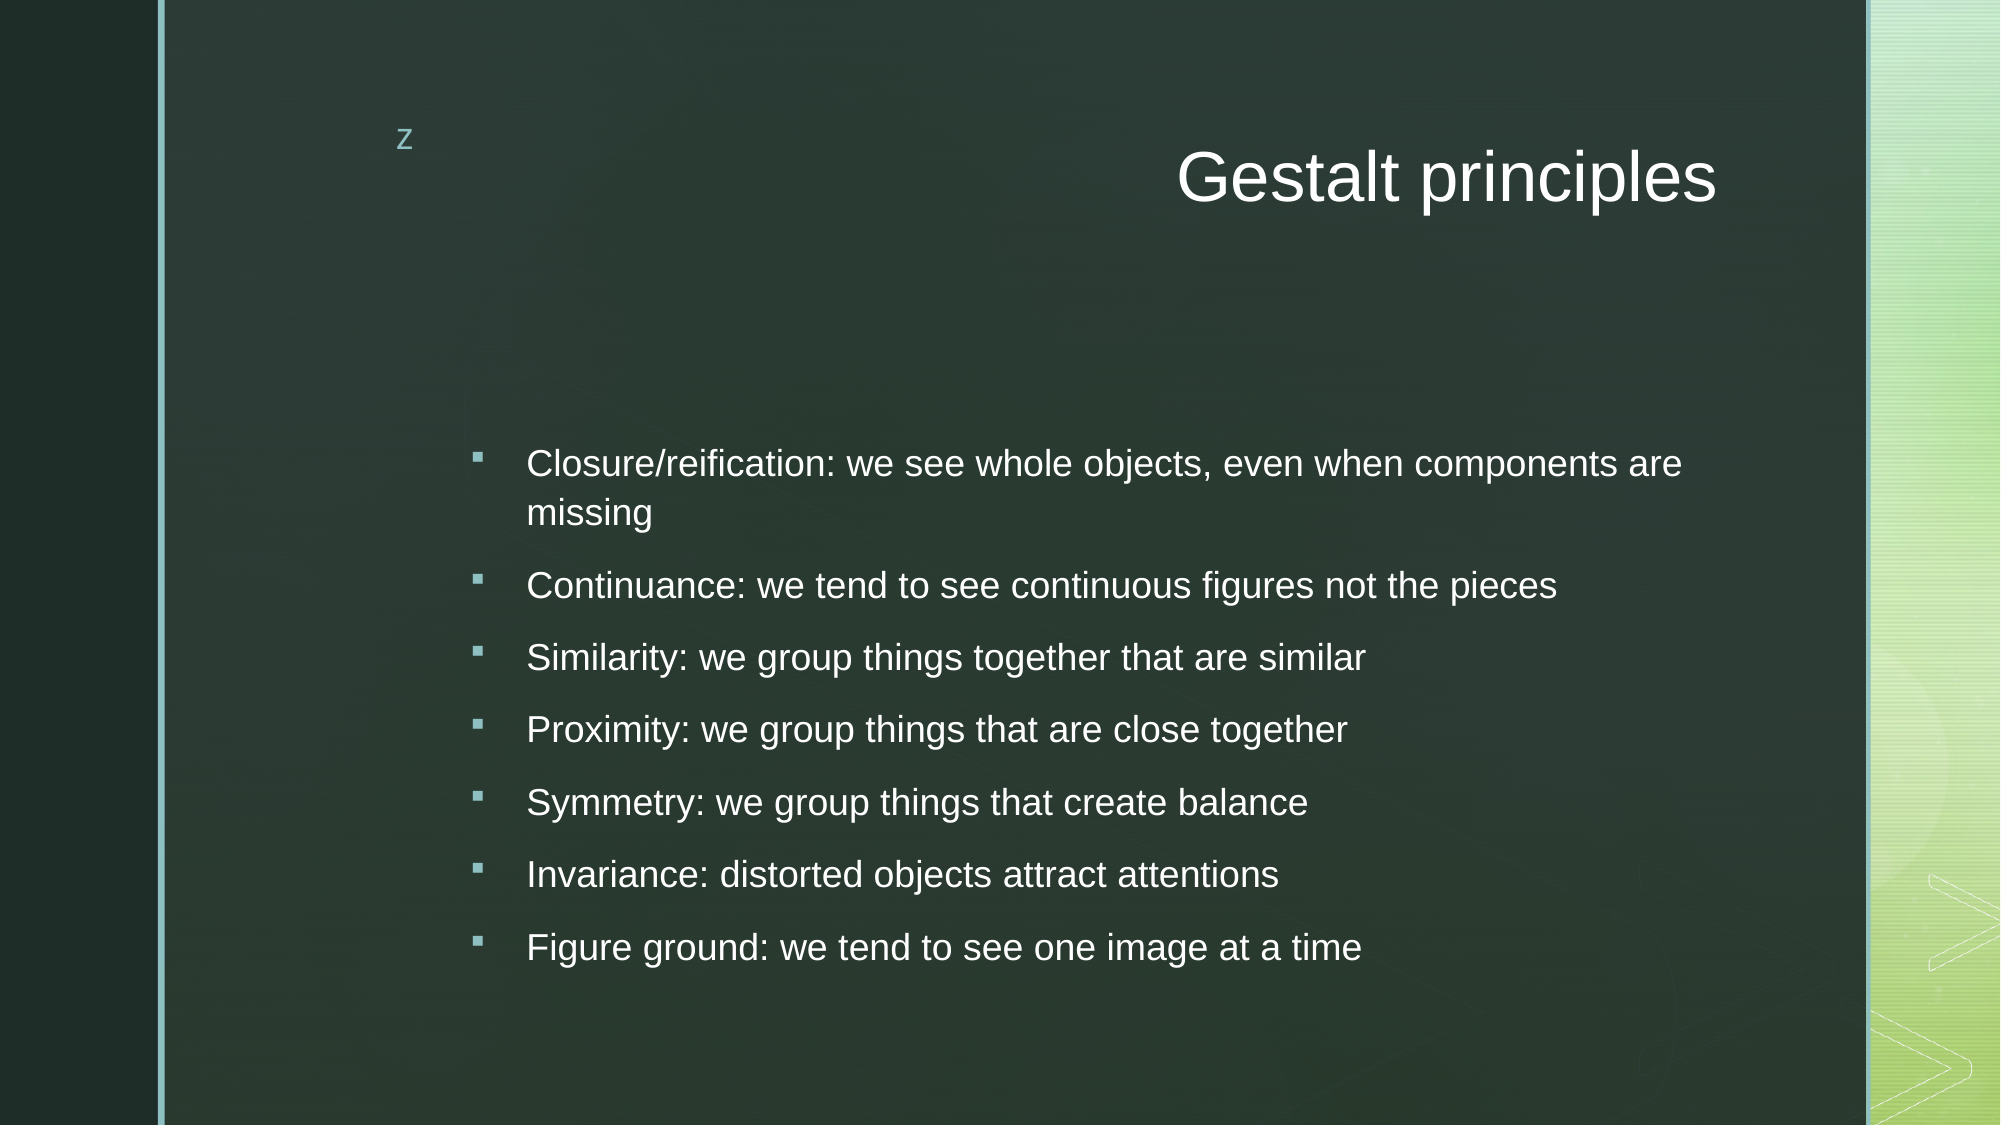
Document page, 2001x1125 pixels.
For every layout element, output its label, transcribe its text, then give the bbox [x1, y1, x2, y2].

list Closure/reification: we see whole objects, even when components are missing Continuance: we tend to see continuous figures not the pieces Similarity: we group things together that are similar Proximity: we group things that are close together Symmetry: we group things that create balance Invariance: distorted objects attract attentions Figure ground: we tend to see one image at a time [454, 336, 1734, 993]
picture [1871, 0, 2001, 1125]
title Gestalt principles [428, 132, 1734, 310]
